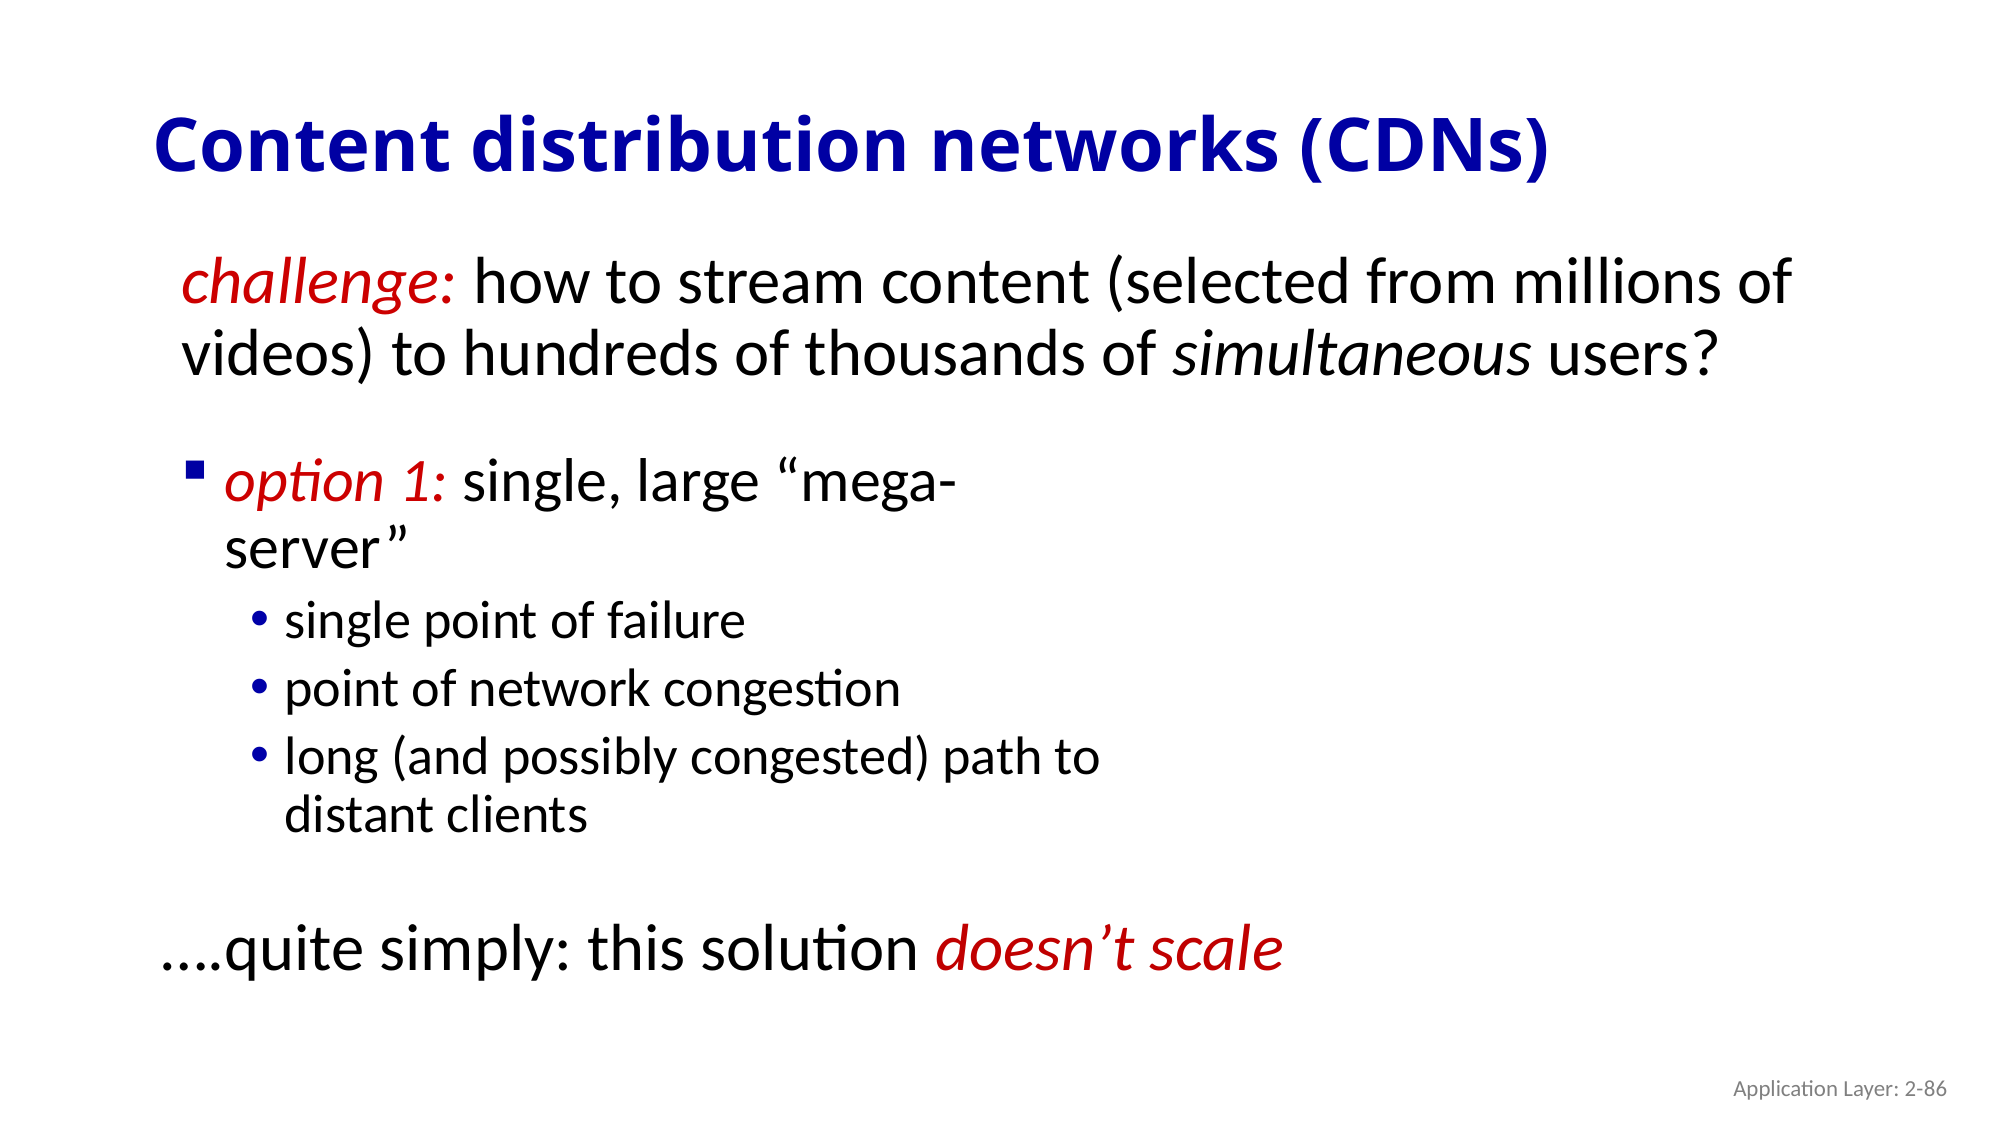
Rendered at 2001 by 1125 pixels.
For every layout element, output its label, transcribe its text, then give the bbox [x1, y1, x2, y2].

text_box ….quite simply: this solution doesn’t scale [146, 905, 1872, 1042]
text_box option 1: single, large “mega-server” single point of failure point of network congestion long (and possibly congested) path to distant clients [165, 440, 1123, 852]
title Content distribution networks (CDNs) [137, 74, 1863, 221]
slide_number Application Layer: 2-86 [1512, 1056, 1963, 1117]
text_box challenge: how to stream content (selected from millions of videos) to hundreds of thousands of simultaneous users? [166, 238, 1892, 1068]
